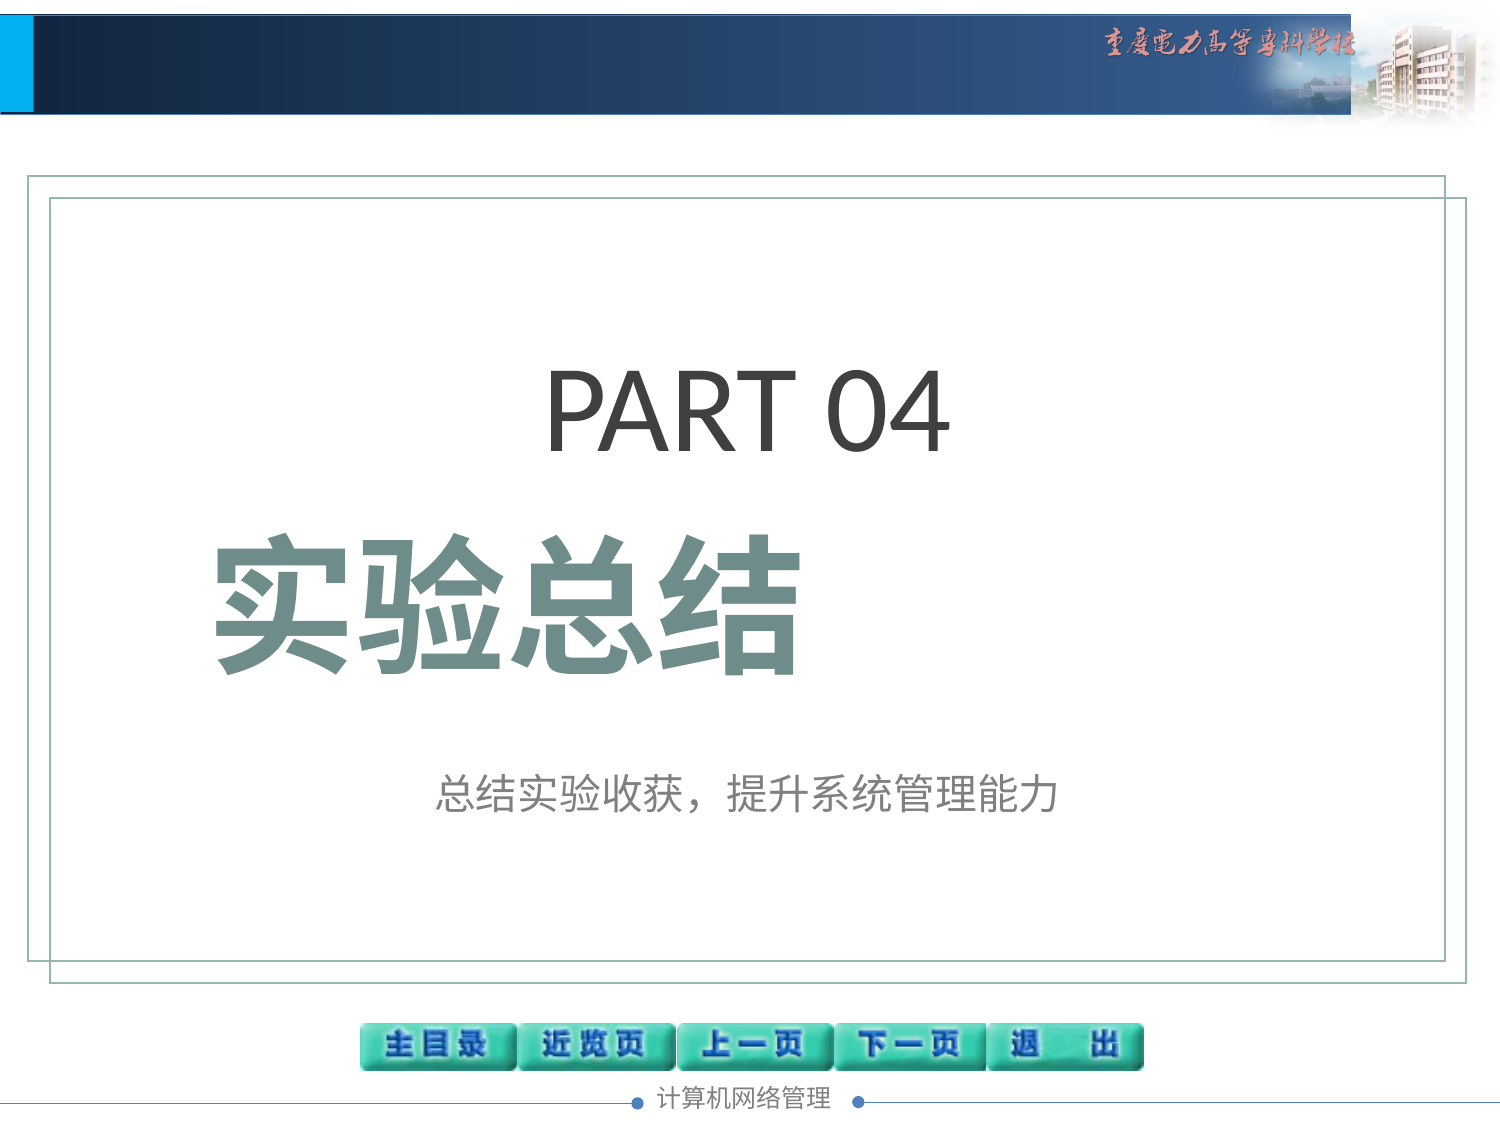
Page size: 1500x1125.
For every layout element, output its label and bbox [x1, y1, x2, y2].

text_box [28, 175, 1467, 983]
picture [677, 1023, 1144, 1071]
picture [1084, 15, 1374, 86]
text_box [169, 318, 1347, 818]
picture [360, 1023, 676, 1071]
slide_number [1351, 56, 1441, 78]
